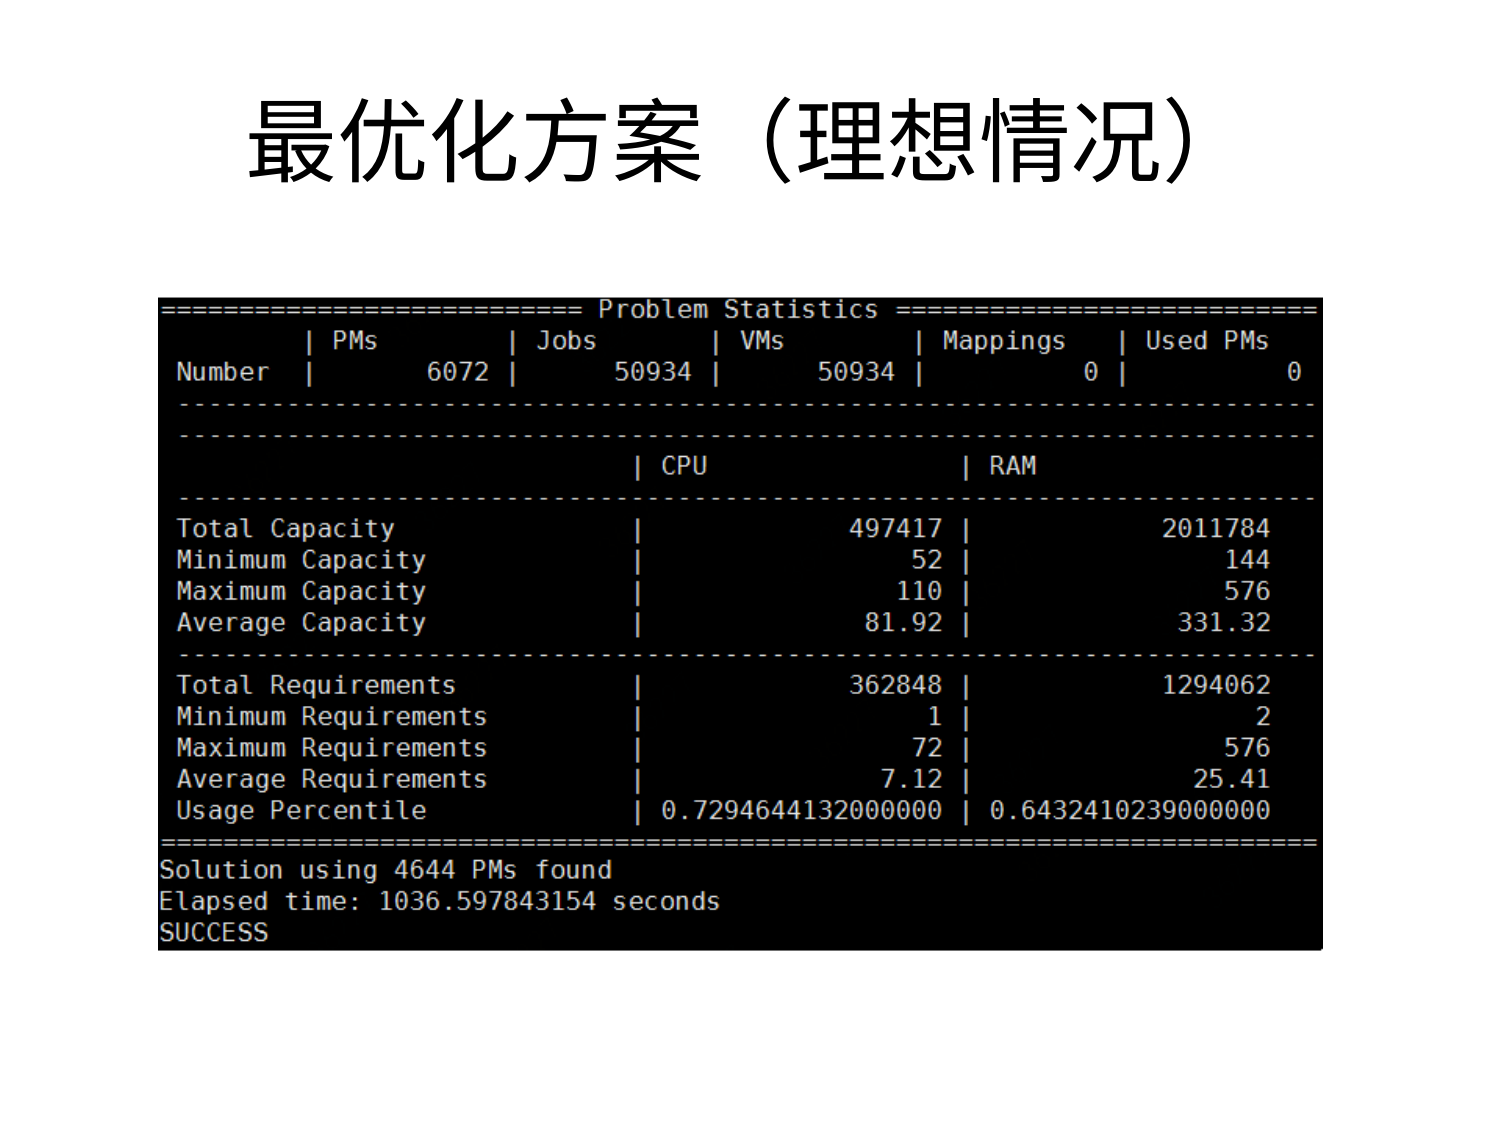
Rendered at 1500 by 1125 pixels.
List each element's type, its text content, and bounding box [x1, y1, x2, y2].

title 最优化方案（理想情况） [75, 45, 1425, 233]
picture [158, 290, 1324, 954]
